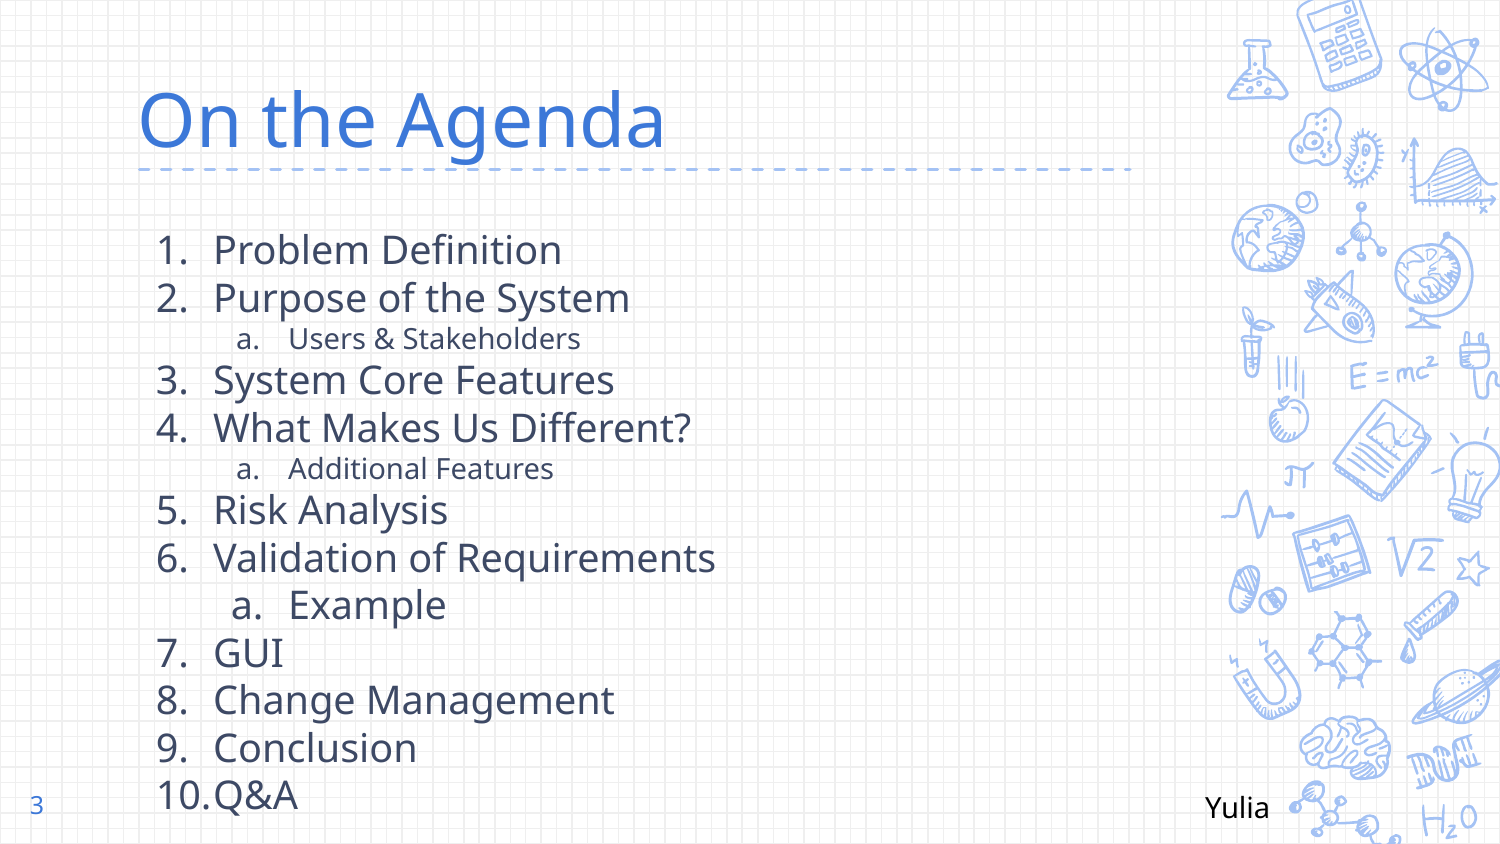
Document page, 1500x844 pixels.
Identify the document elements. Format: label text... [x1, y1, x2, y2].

title On the Agenda [122, 36, 1130, 178]
slide_number ‹#› [14, 774, 105, 840]
text_box Yulia [1190, 774, 1500, 840]
list Problem Definition Purpose of the System Users & Stakeholders System Core Features What Makes Us Different? Additional Features Risk Analysis Validation of Requirements Example GUI Change Management Conclusion Q&A [123, 210, 1172, 803]
